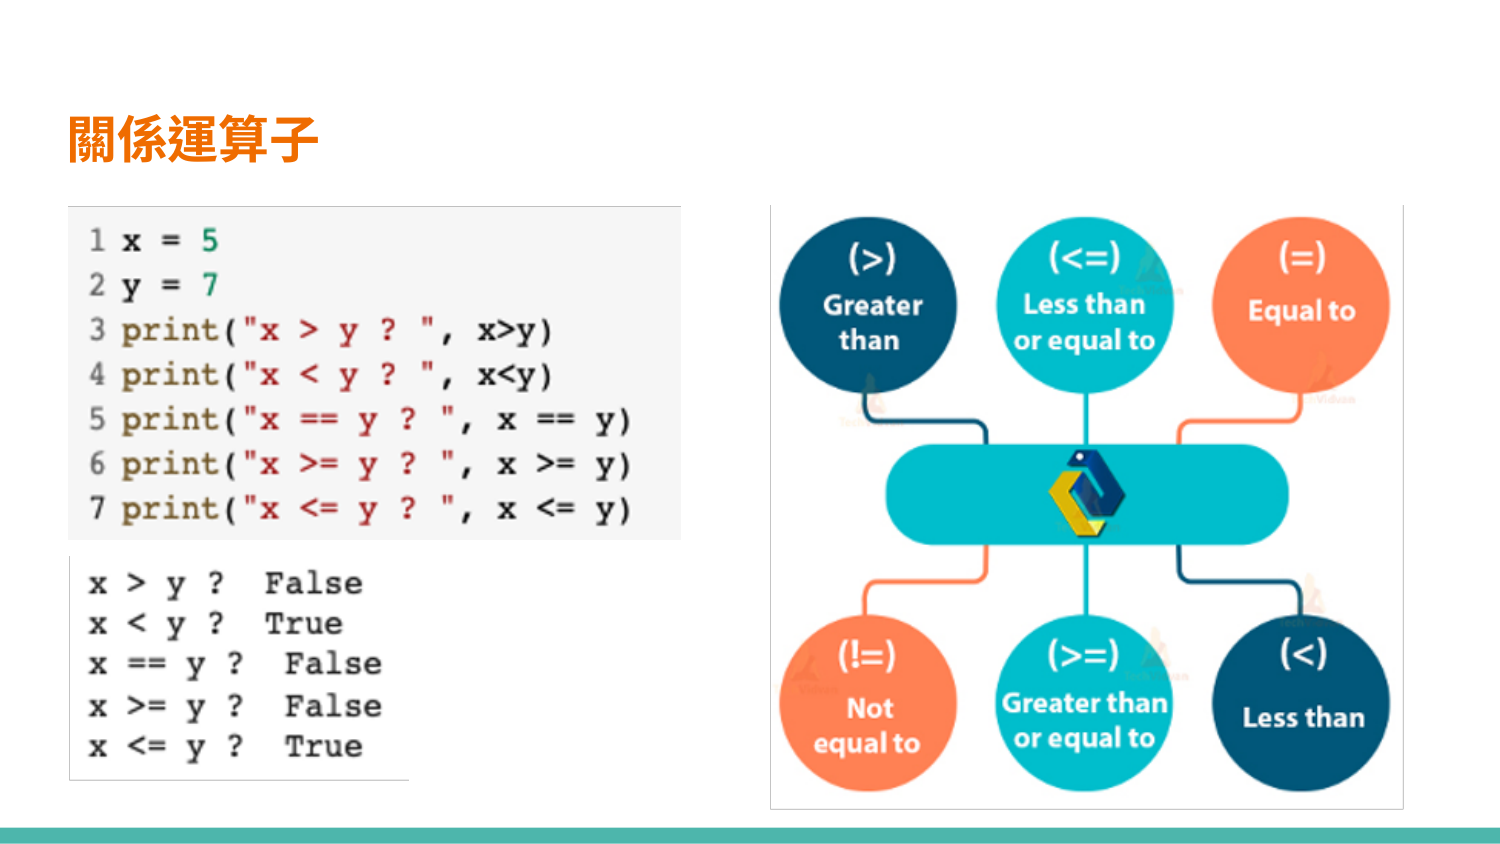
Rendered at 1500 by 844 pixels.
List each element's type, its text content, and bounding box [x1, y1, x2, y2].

picture [768, 205, 1405, 811]
title 關係運算子 [51, 72, 1449, 189]
picture [67, 555, 409, 782]
picture [67, 205, 681, 540]
